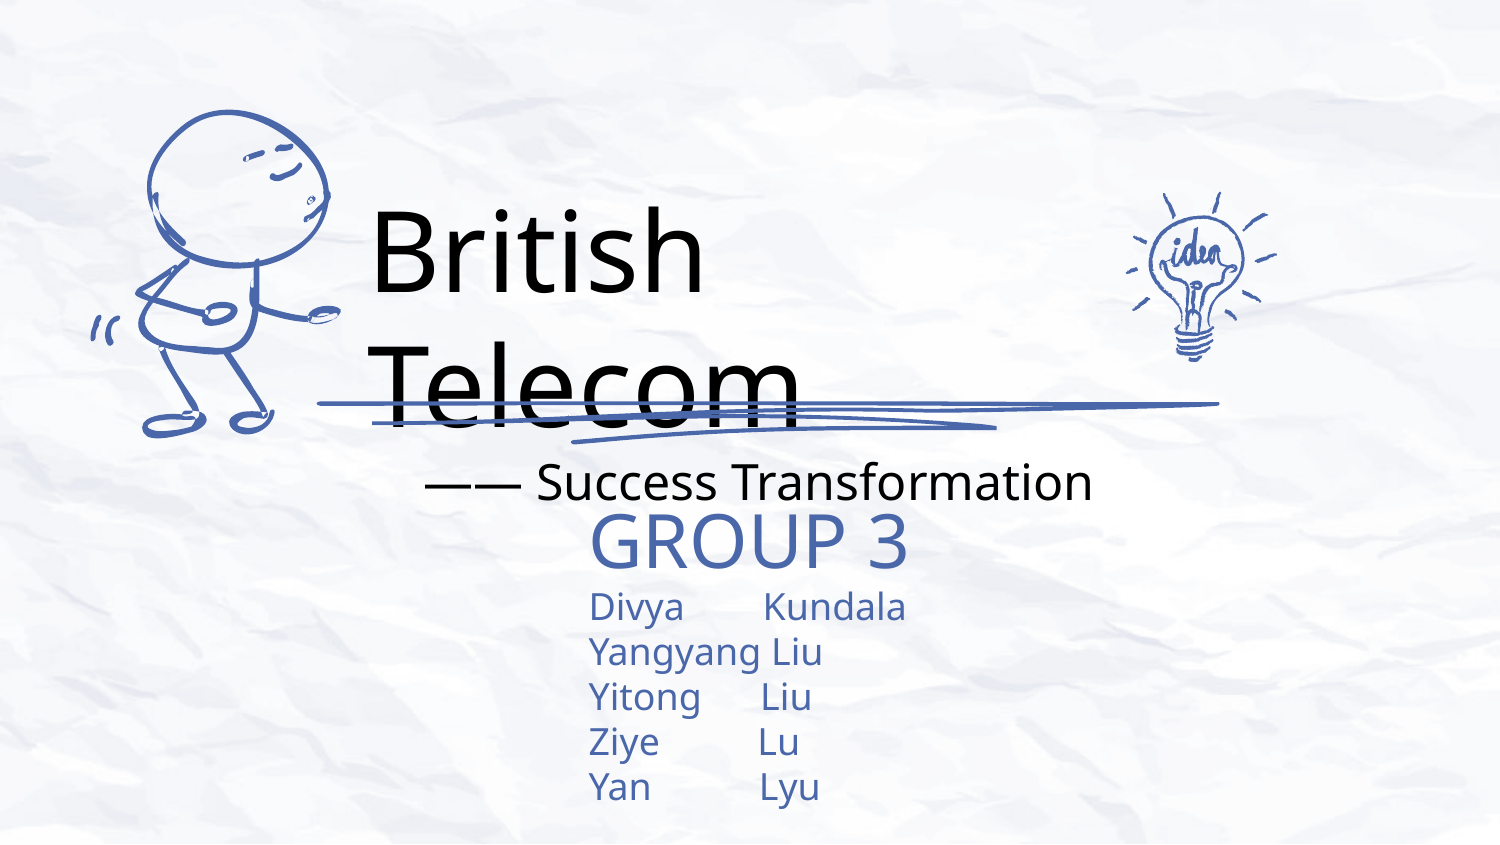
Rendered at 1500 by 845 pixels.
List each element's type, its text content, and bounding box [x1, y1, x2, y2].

text_box British Telecom —— Success Transformation [356, 174, 1107, 402]
text_box British Telecom —— Success Transformation [356, 406, 1107, 516]
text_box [90, 90, 348, 445]
text_box GROUP 3 Divya Kundala Yangyang Liu Yitong Liu Ziye Lu Yan Lyu [573, 485, 927, 816]
text_box [352, 401, 1220, 445]
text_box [1125, 189, 1274, 363]
